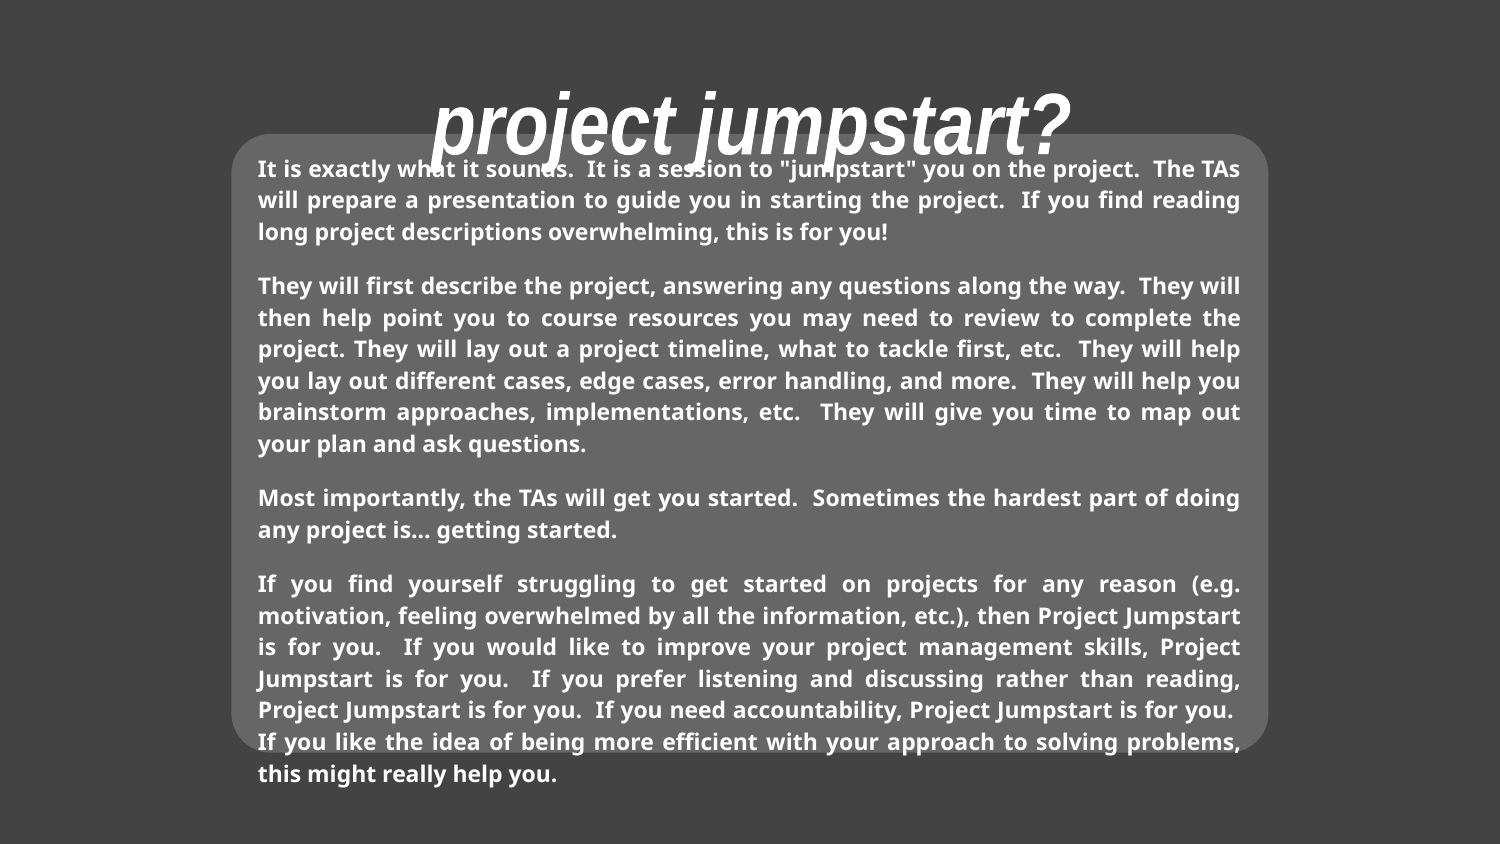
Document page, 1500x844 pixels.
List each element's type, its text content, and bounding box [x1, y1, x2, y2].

text_box It is exactly what it sounds. It is a session to "jumpstart" you on the project. The TAs will prepare a presentation to guide you in starting the project. If you find reading long project descriptions overwhelming, this is for you! They will first describe the project, answering any questions along the way. They will then help point you to course resources you may need to review to complete the project. They will lay out a project timeline, what to tackle first, etc. They will help you lay out different cases, edge cases, error handling, and more. They will help you brainstorm approaches, implementations, etc. They will give you time to map out your plan and ask questions. Most importantly, the TAs will get you started. Sometimes the hardest part of doing any project is... getting started. If you find yourself struggling to get started on projects for any reason (e.g. motivation, feeling overwhelmed by all the information, etc.), then Project Jumpstart is for you. If you would like to improve your project management skills, Project Jumpstart is for you. If you prefer listening and discussing rather than reading, Project Jumpstart is for you. If you need accountability, Project Jumpstart is for you. If you like the idea of being more efficient with your approach to solving problems, this might really help you. [231, 133, 1269, 753]
